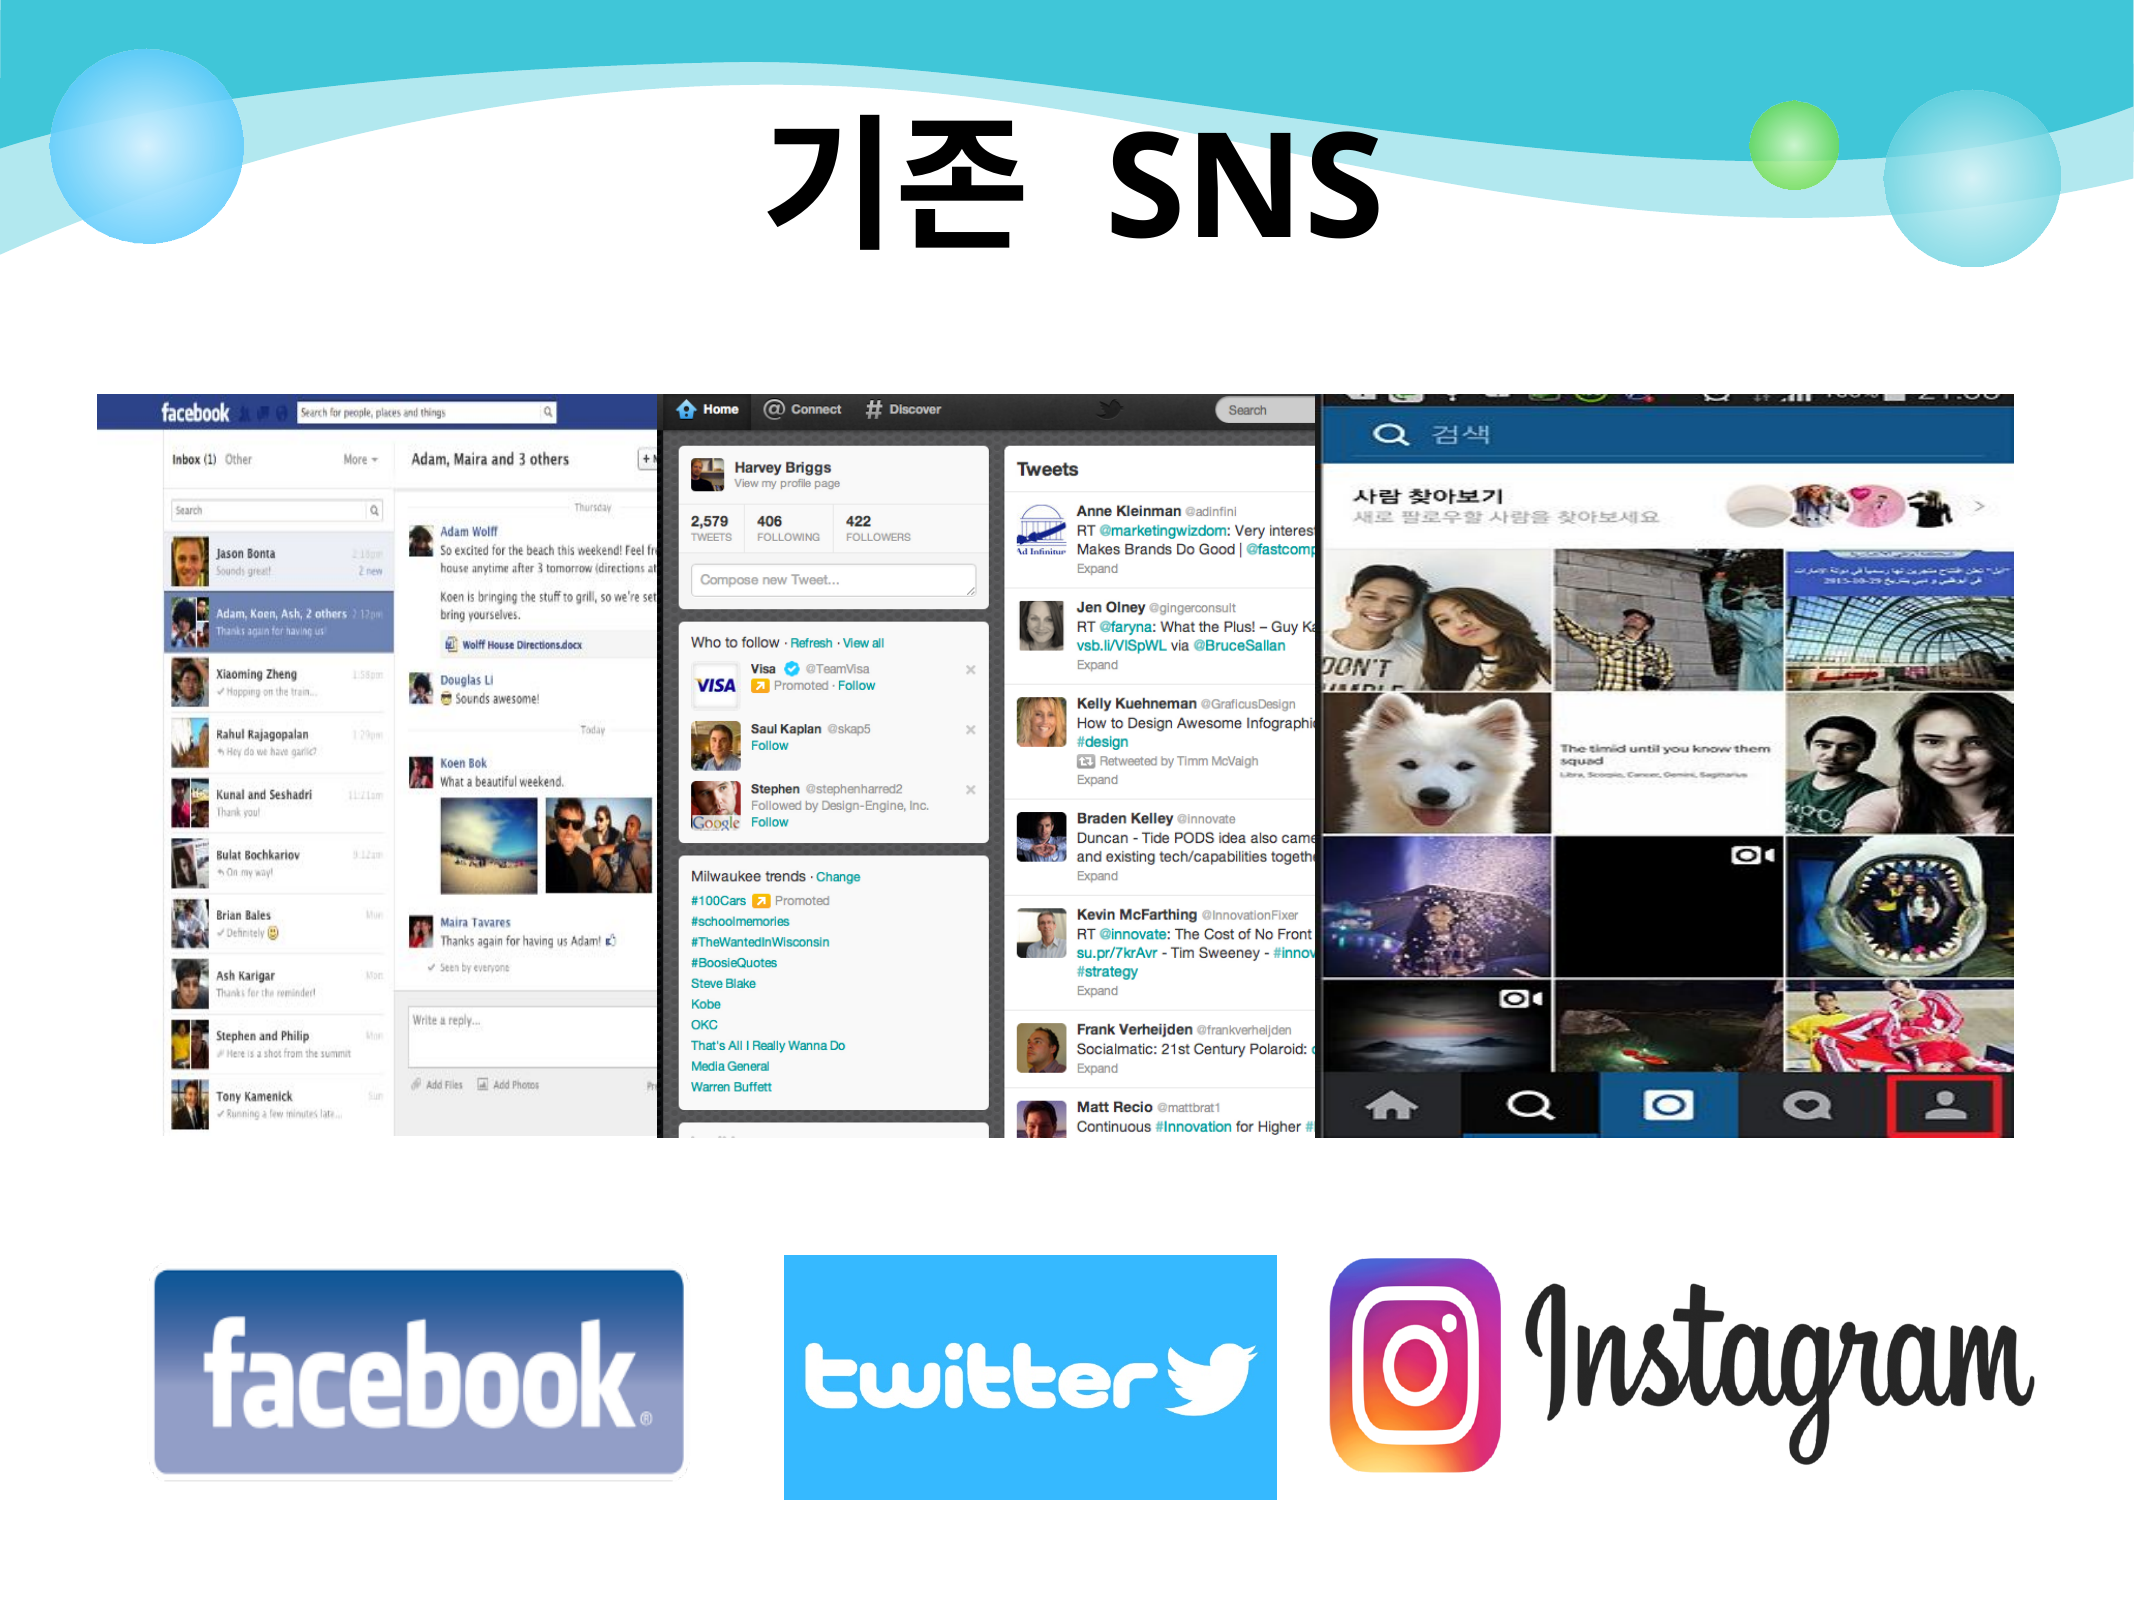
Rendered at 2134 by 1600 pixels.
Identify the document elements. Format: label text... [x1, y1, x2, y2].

picture [783, 1254, 1277, 1500]
title 기존 SNS [113, 84, 2034, 352]
picture [96, 394, 2014, 1138]
picture [112, 1224, 746, 1505]
picture [1315, 1243, 2059, 1486]
